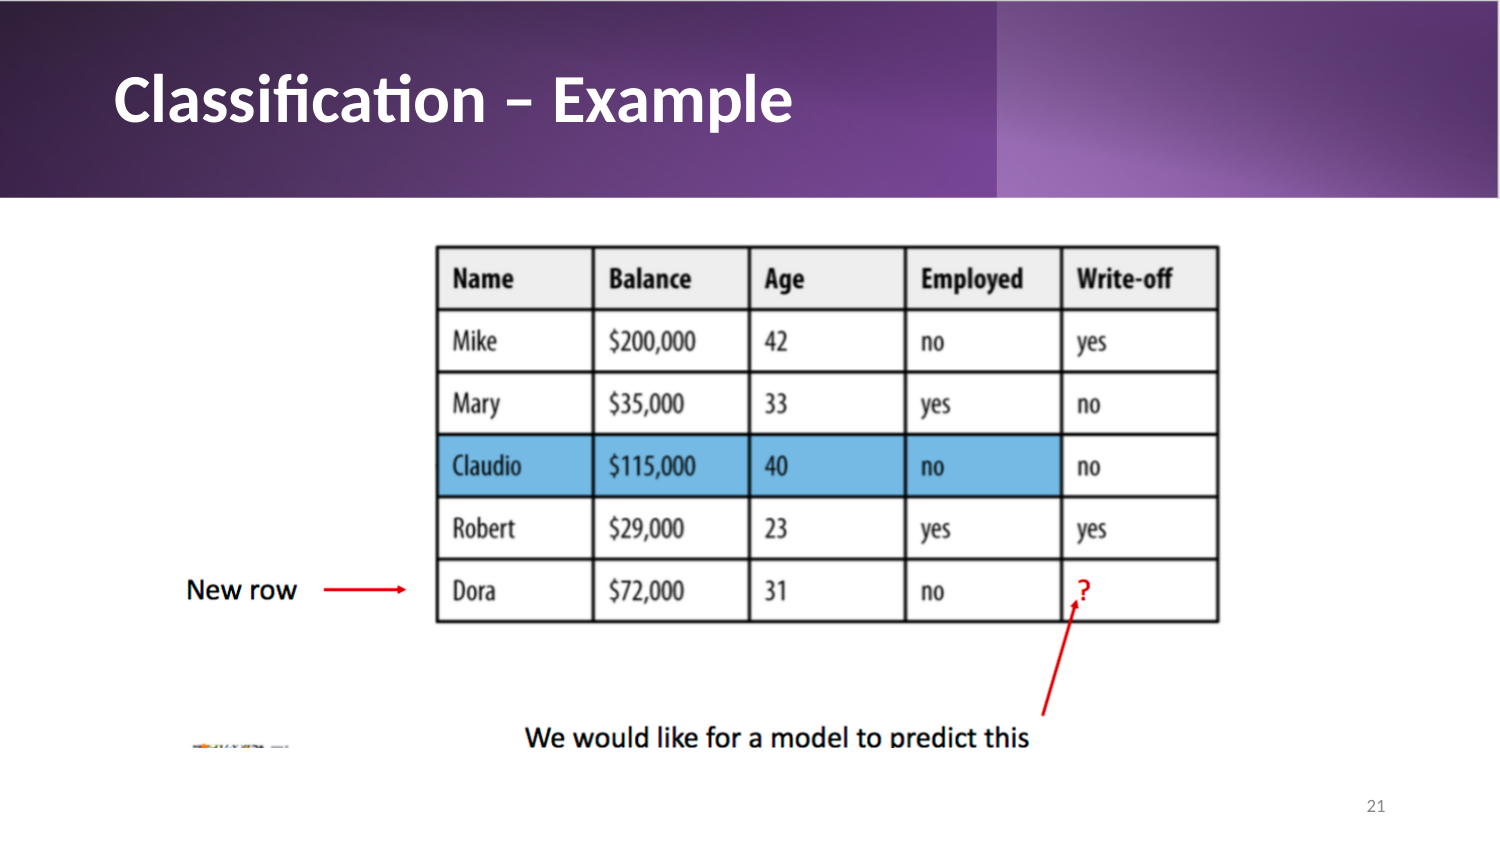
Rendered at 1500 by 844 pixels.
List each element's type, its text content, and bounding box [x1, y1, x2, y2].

picture [0, 0, 1500, 199]
picture [121, 210, 1379, 748]
slide_number 21 [1059, 782, 1397, 827]
